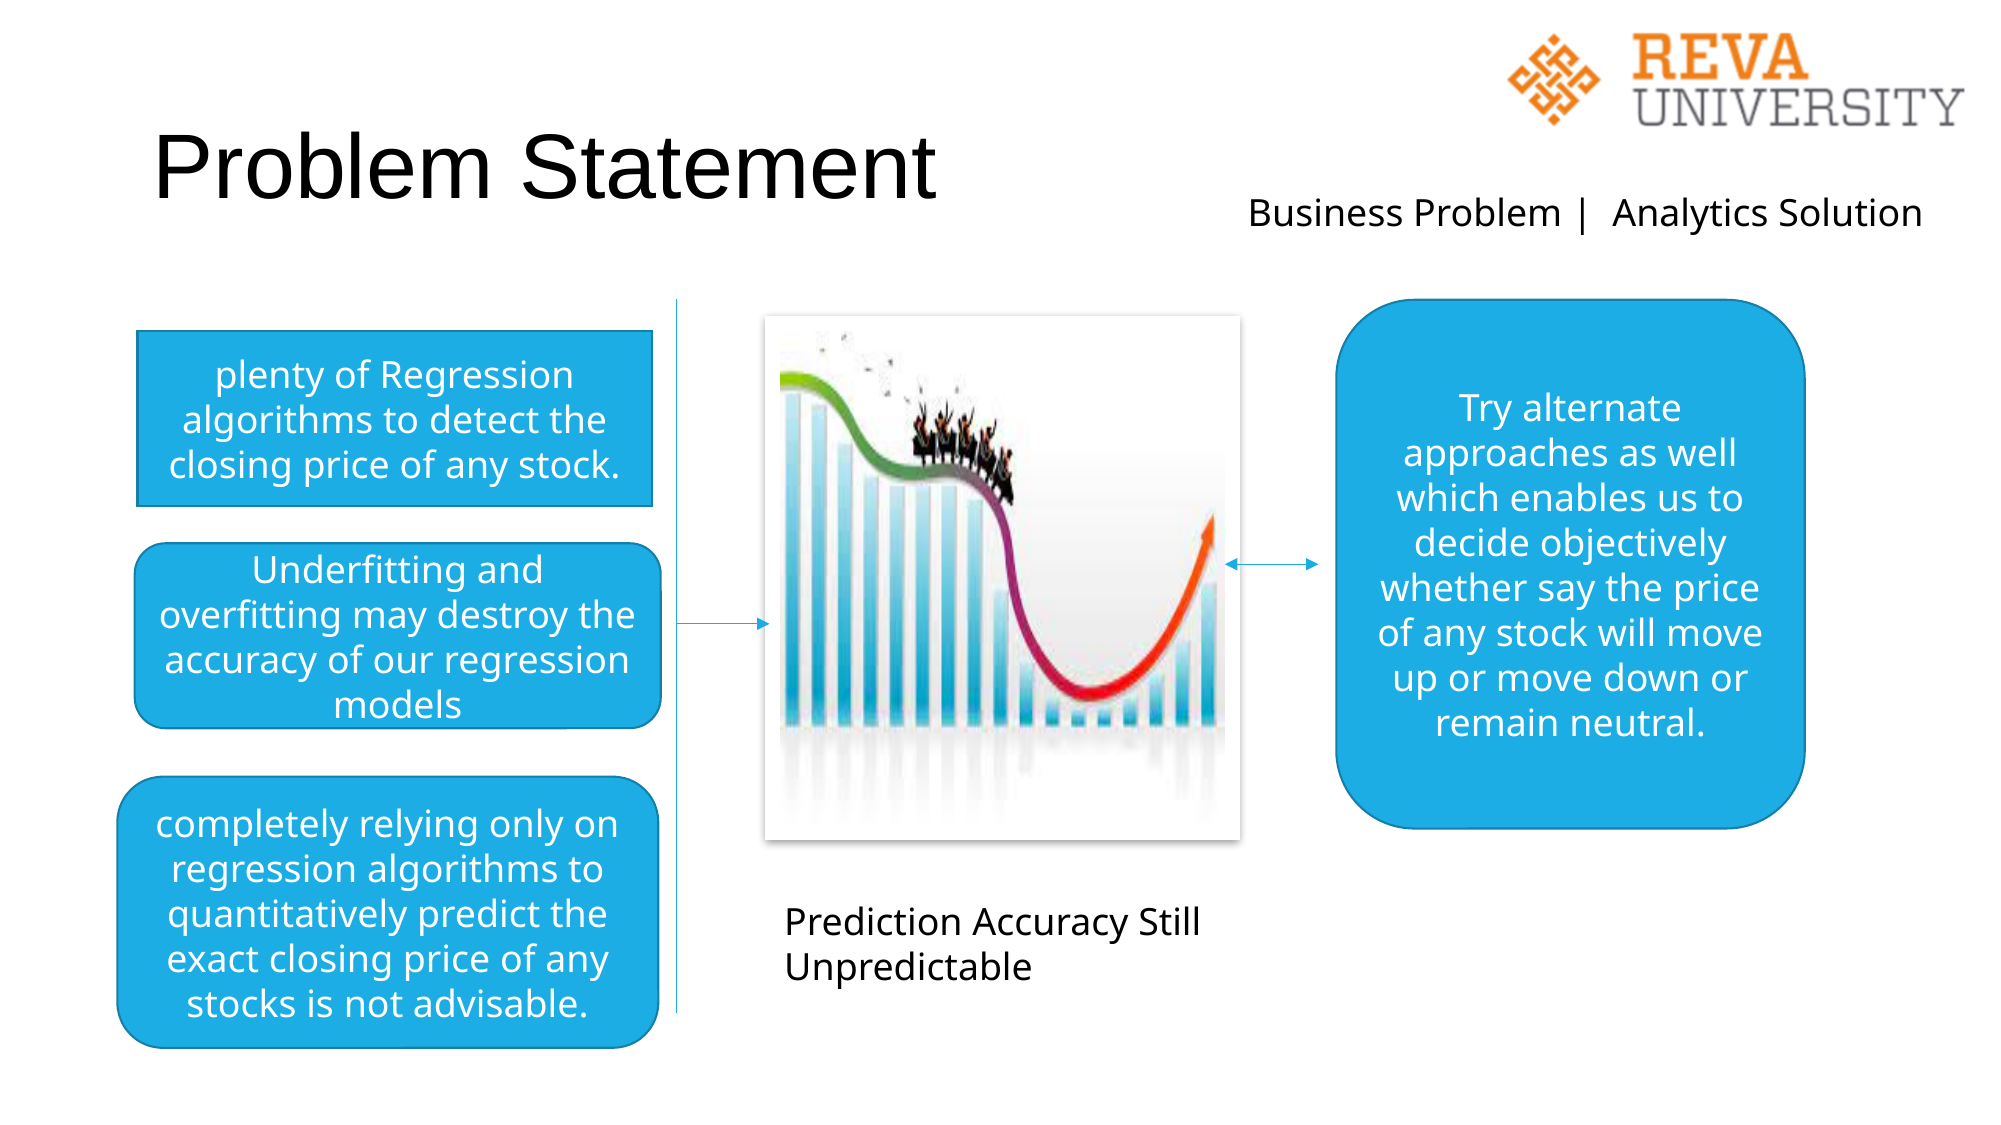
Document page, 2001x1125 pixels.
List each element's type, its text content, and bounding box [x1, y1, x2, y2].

picture [1507, 15, 1988, 144]
title Problem Statement [137, 59, 1513, 278]
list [779, 330, 1225, 826]
text_box completely relying only on regression algorithms to quantitatively predict the exact closing price of any stocks is not advisable. [116, 775, 660, 1049]
text_box Underfitting and overfitting may destroy the accuracy of our regression models [133, 542, 662, 730]
text_box plenty of Regression algorithms to detect the closing price of any stock. [136, 330, 653, 507]
text_box Try alternate approaches as well which enables us to decide objectively whether say the price of any stock will move up or move down or remain neutral. [1335, 298, 1806, 830]
text_box Prediction Accuracy Still Unpredictable [769, 890, 1225, 996]
text_box Business Problem | Analytics Solution [1232, 181, 1950, 241]
